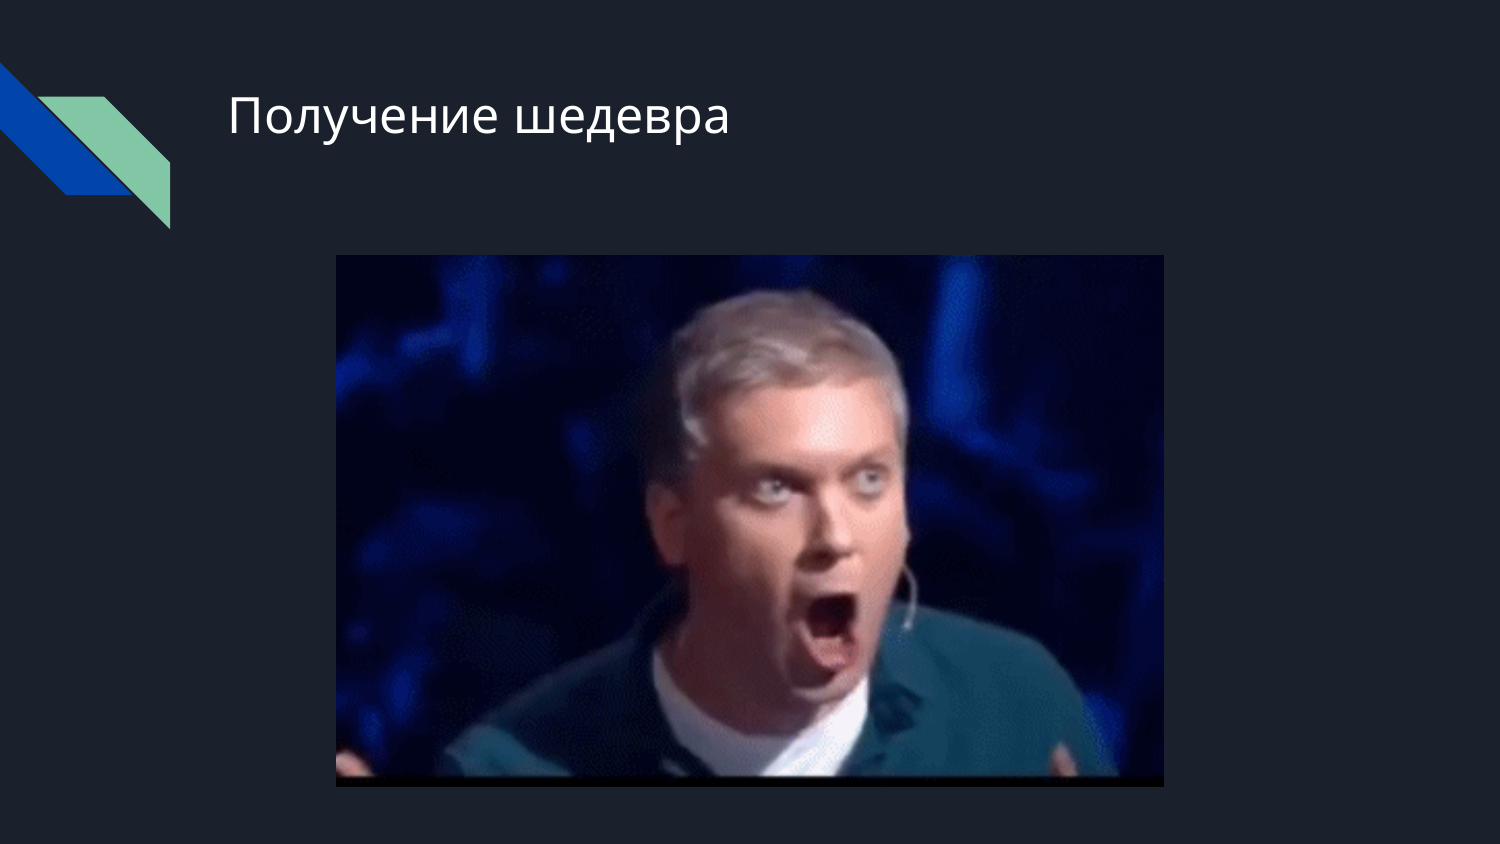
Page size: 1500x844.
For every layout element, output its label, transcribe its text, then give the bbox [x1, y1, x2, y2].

picture [336, 254, 1164, 787]
title Получение шедевра [212, 64, 1368, 215]
